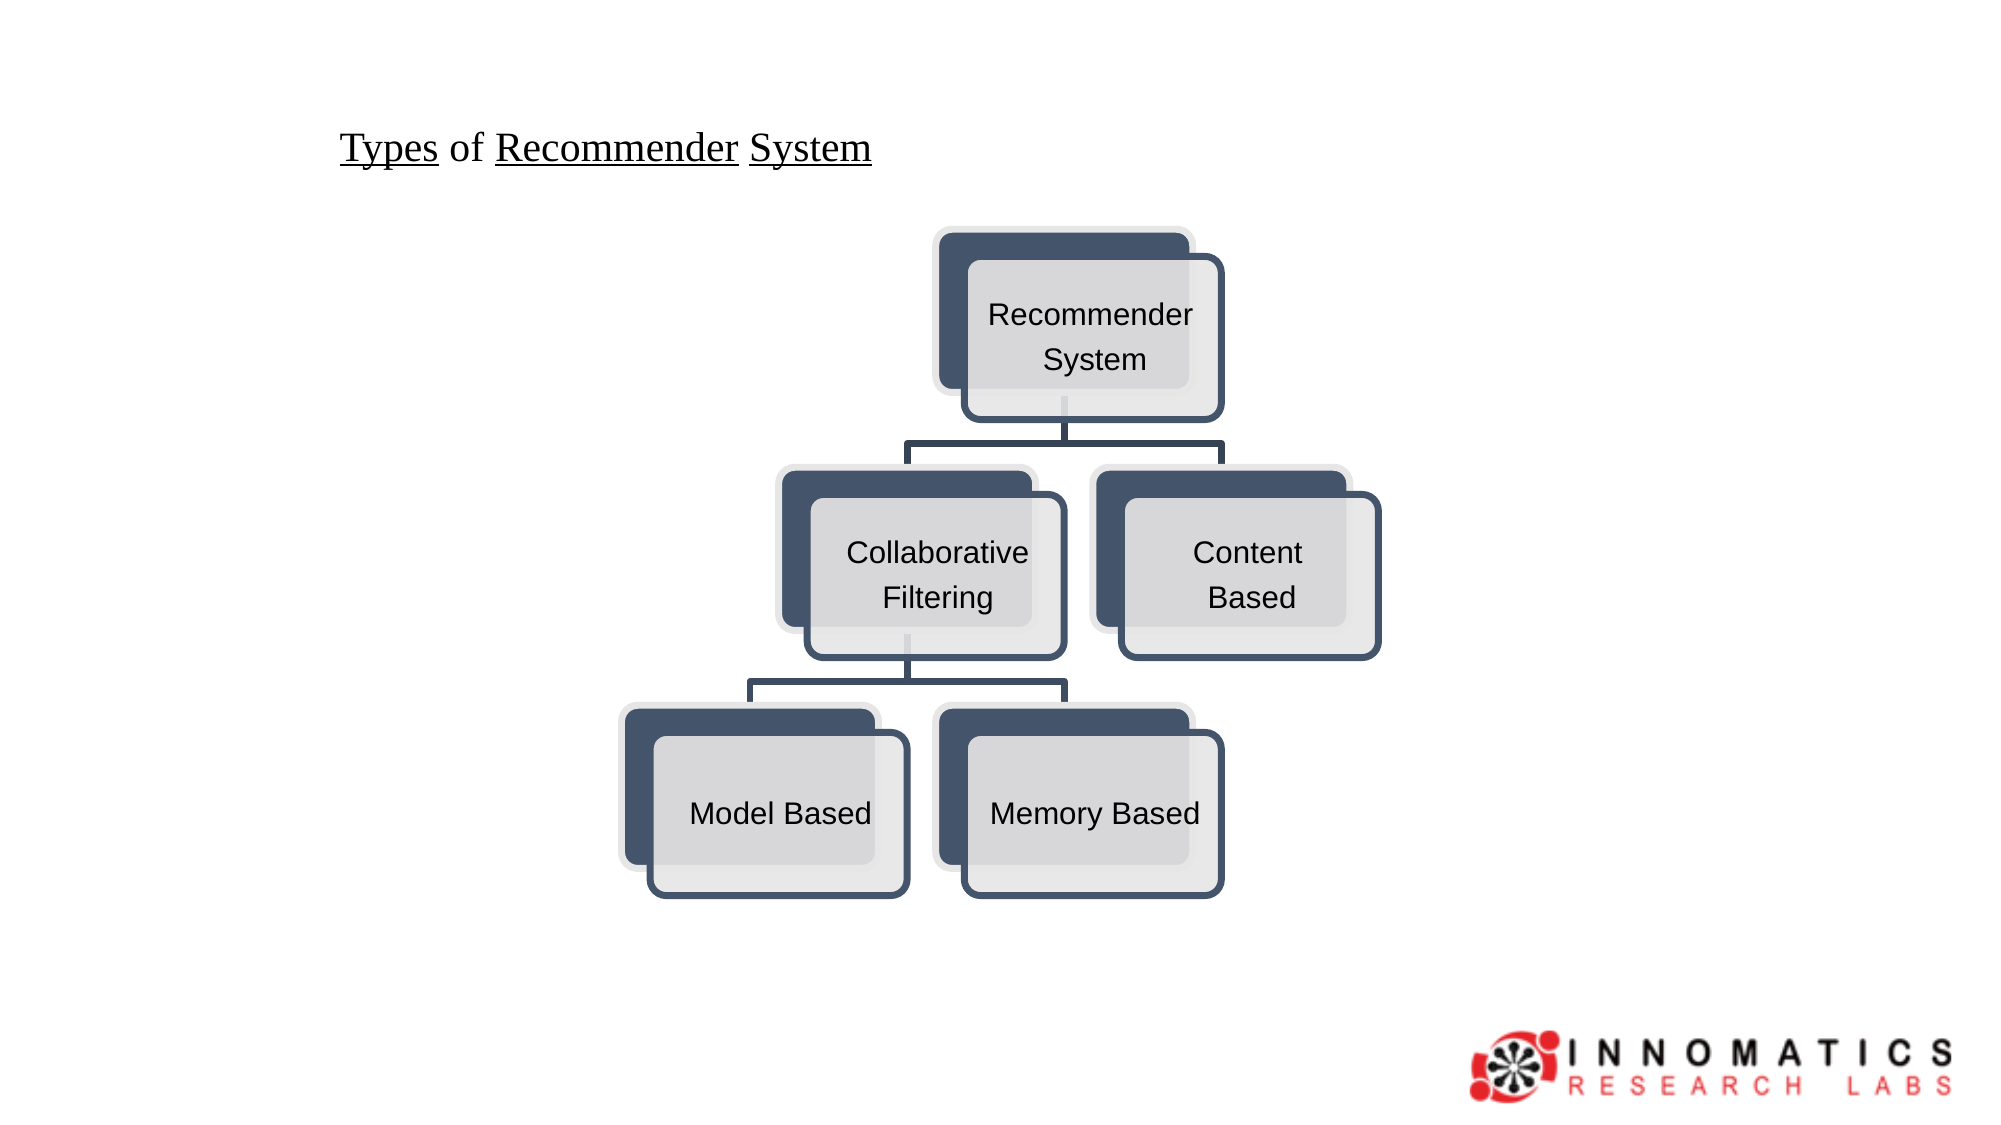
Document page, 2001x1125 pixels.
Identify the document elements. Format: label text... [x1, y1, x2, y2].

text_box Types of Recommender System [324, 112, 1043, 178]
picture [1445, 1014, 1975, 1125]
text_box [499, 228, 1501, 897]
